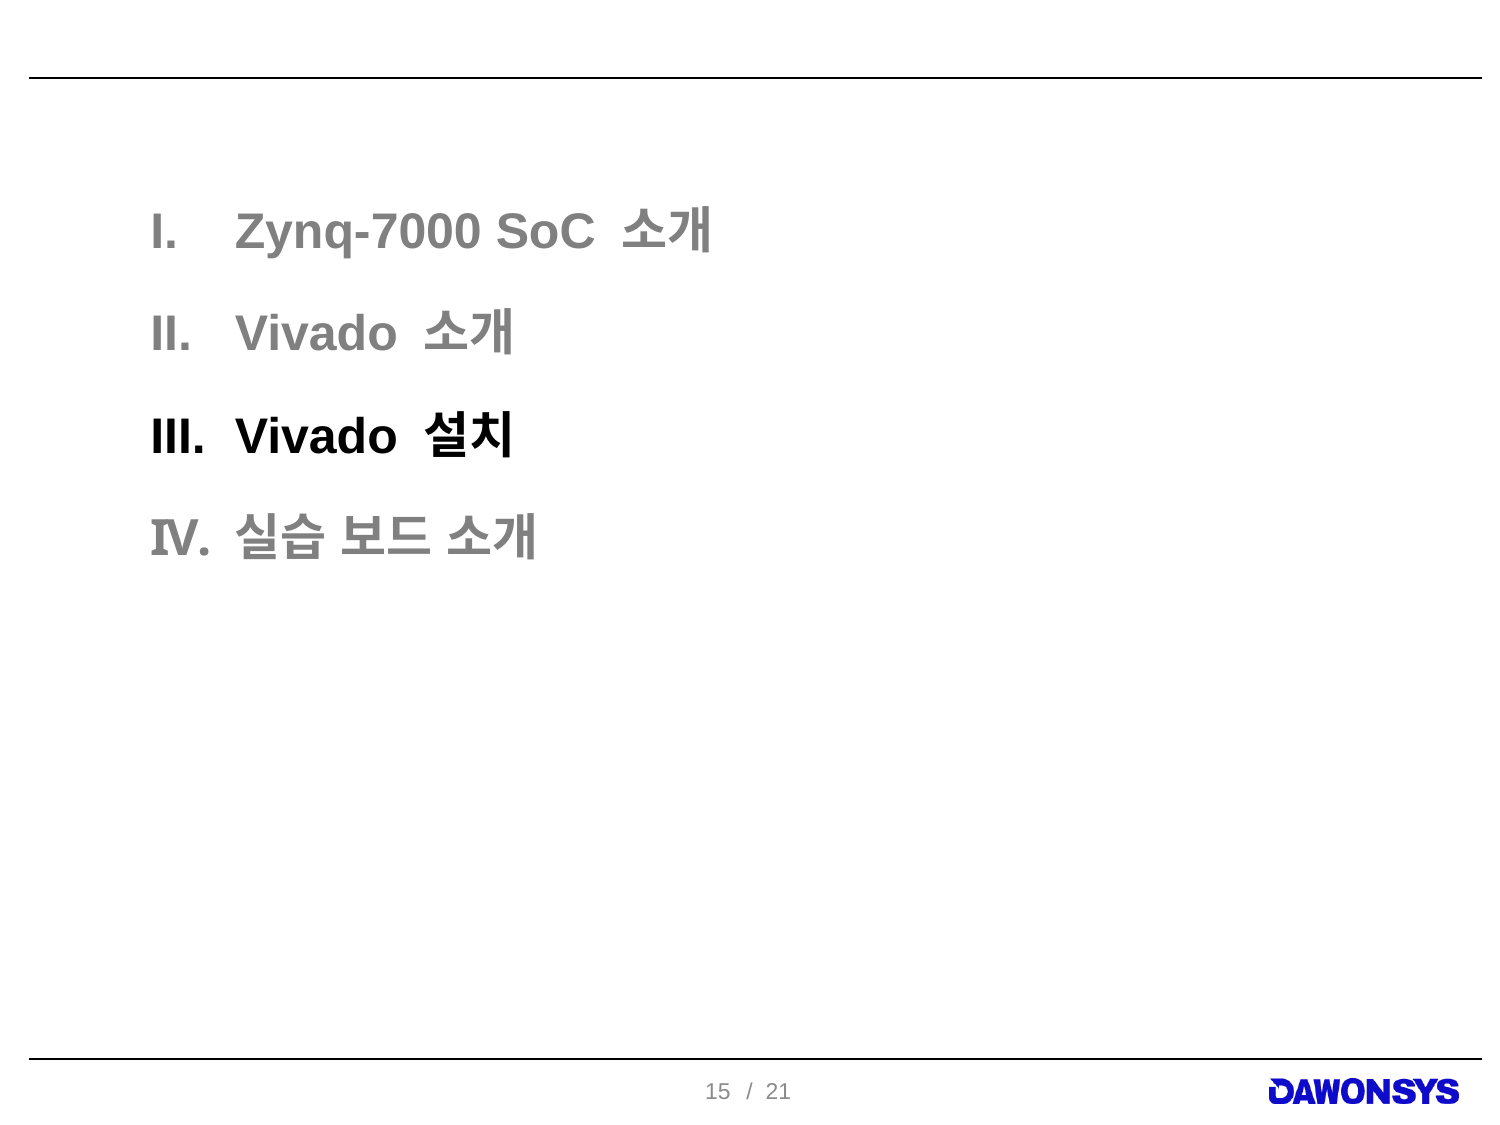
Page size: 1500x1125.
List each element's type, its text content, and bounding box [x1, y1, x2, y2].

footer / 21 [746, 1071, 1207, 1109]
slide_number 15 [395, 1071, 746, 1109]
list Zynq-7000 SoC 소개 Vivado 소개 Vivado 설치 실습 보드 소개 [135, 160, 1436, 1059]
picture [1269, 1078, 1459, 1104]
